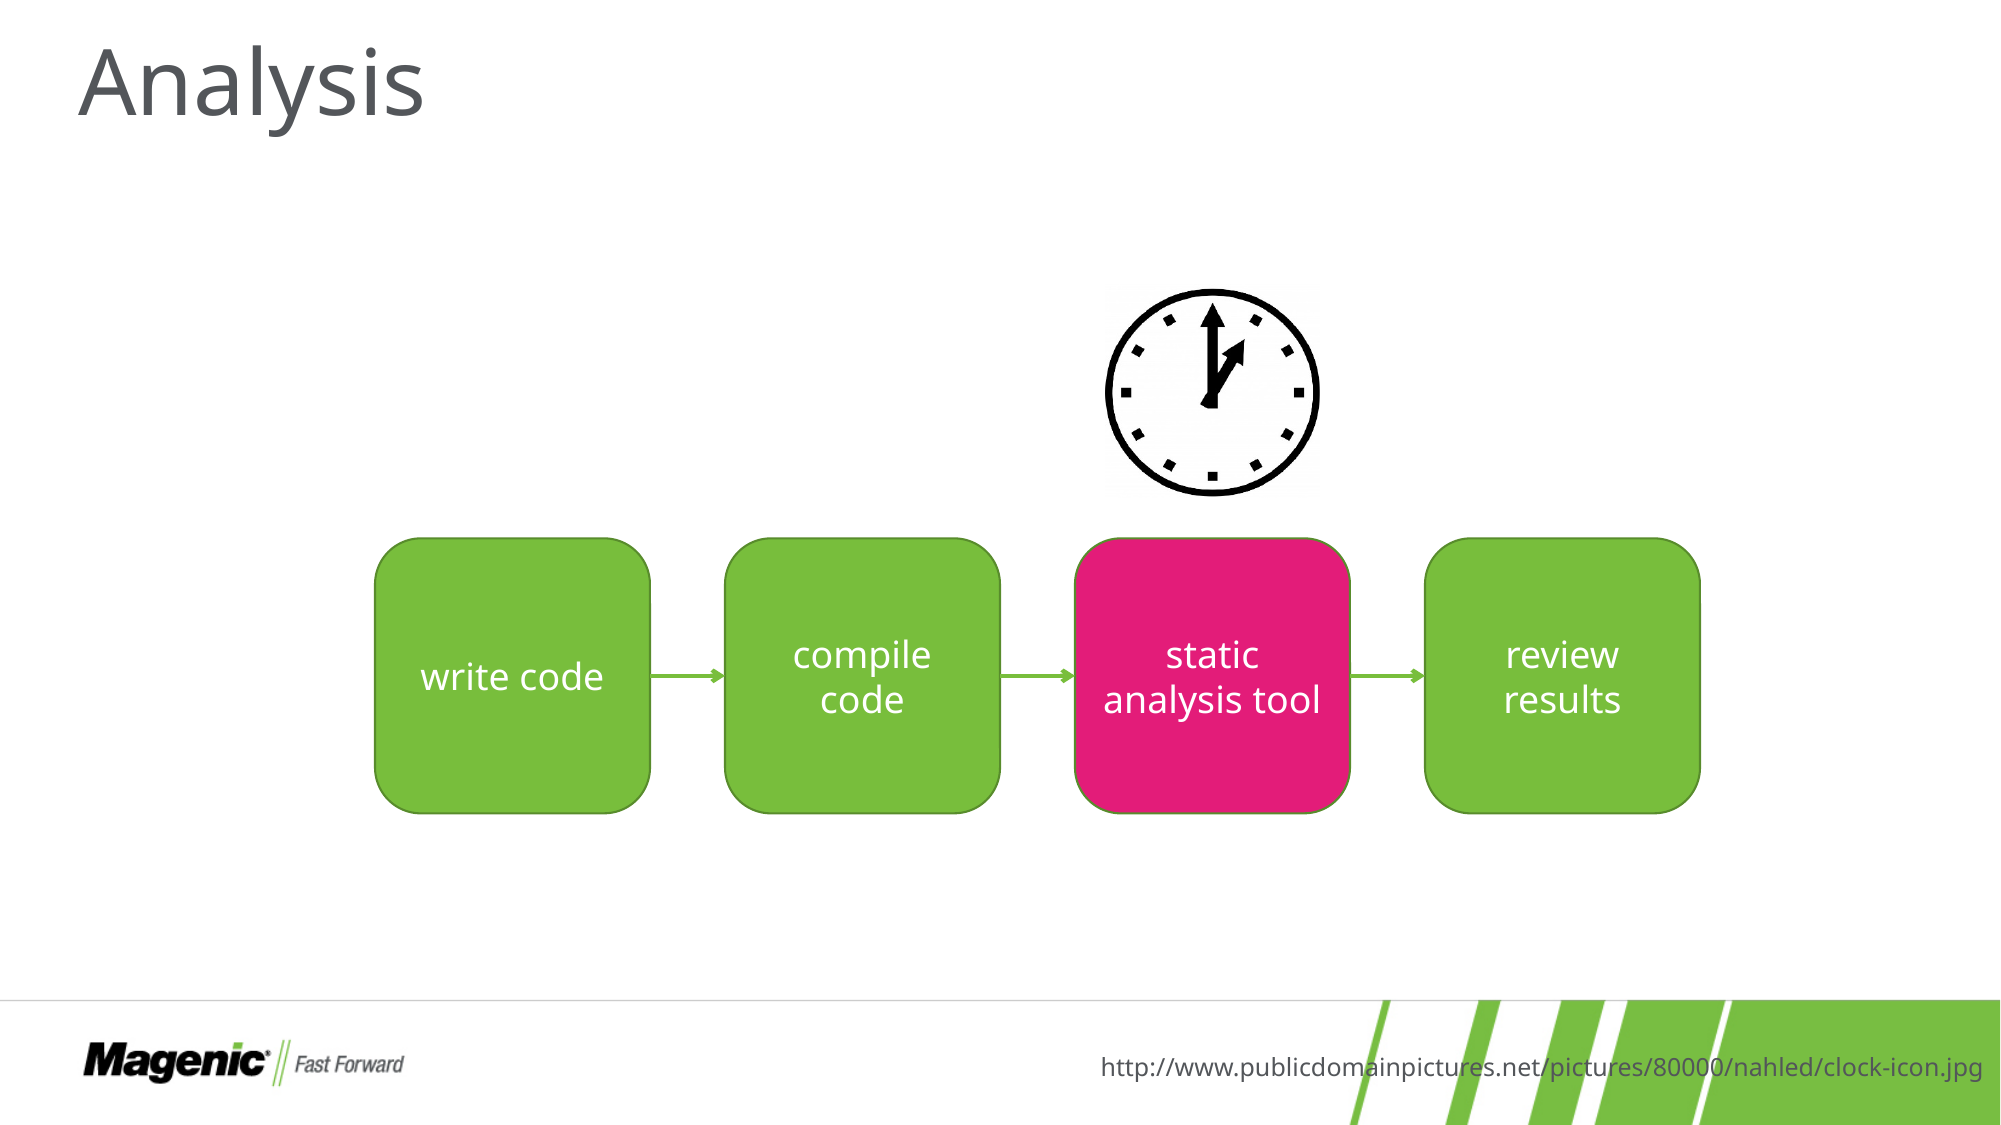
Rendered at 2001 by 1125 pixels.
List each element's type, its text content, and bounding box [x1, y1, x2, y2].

picture [0, 0, 2001, 1125]
text_box http://www.publicdomainpictures.net/pictures/80000/nahled/clock-icon.jpg [841, 1029, 2000, 1104]
text_box write code [373, 537, 652, 815]
text_box static analysis tool [1073, 537, 1352, 815]
text_box review results [1423, 537, 1702, 815]
title Analysis [63, 41, 1938, 131]
text_box compile code [723, 537, 1002, 815]
